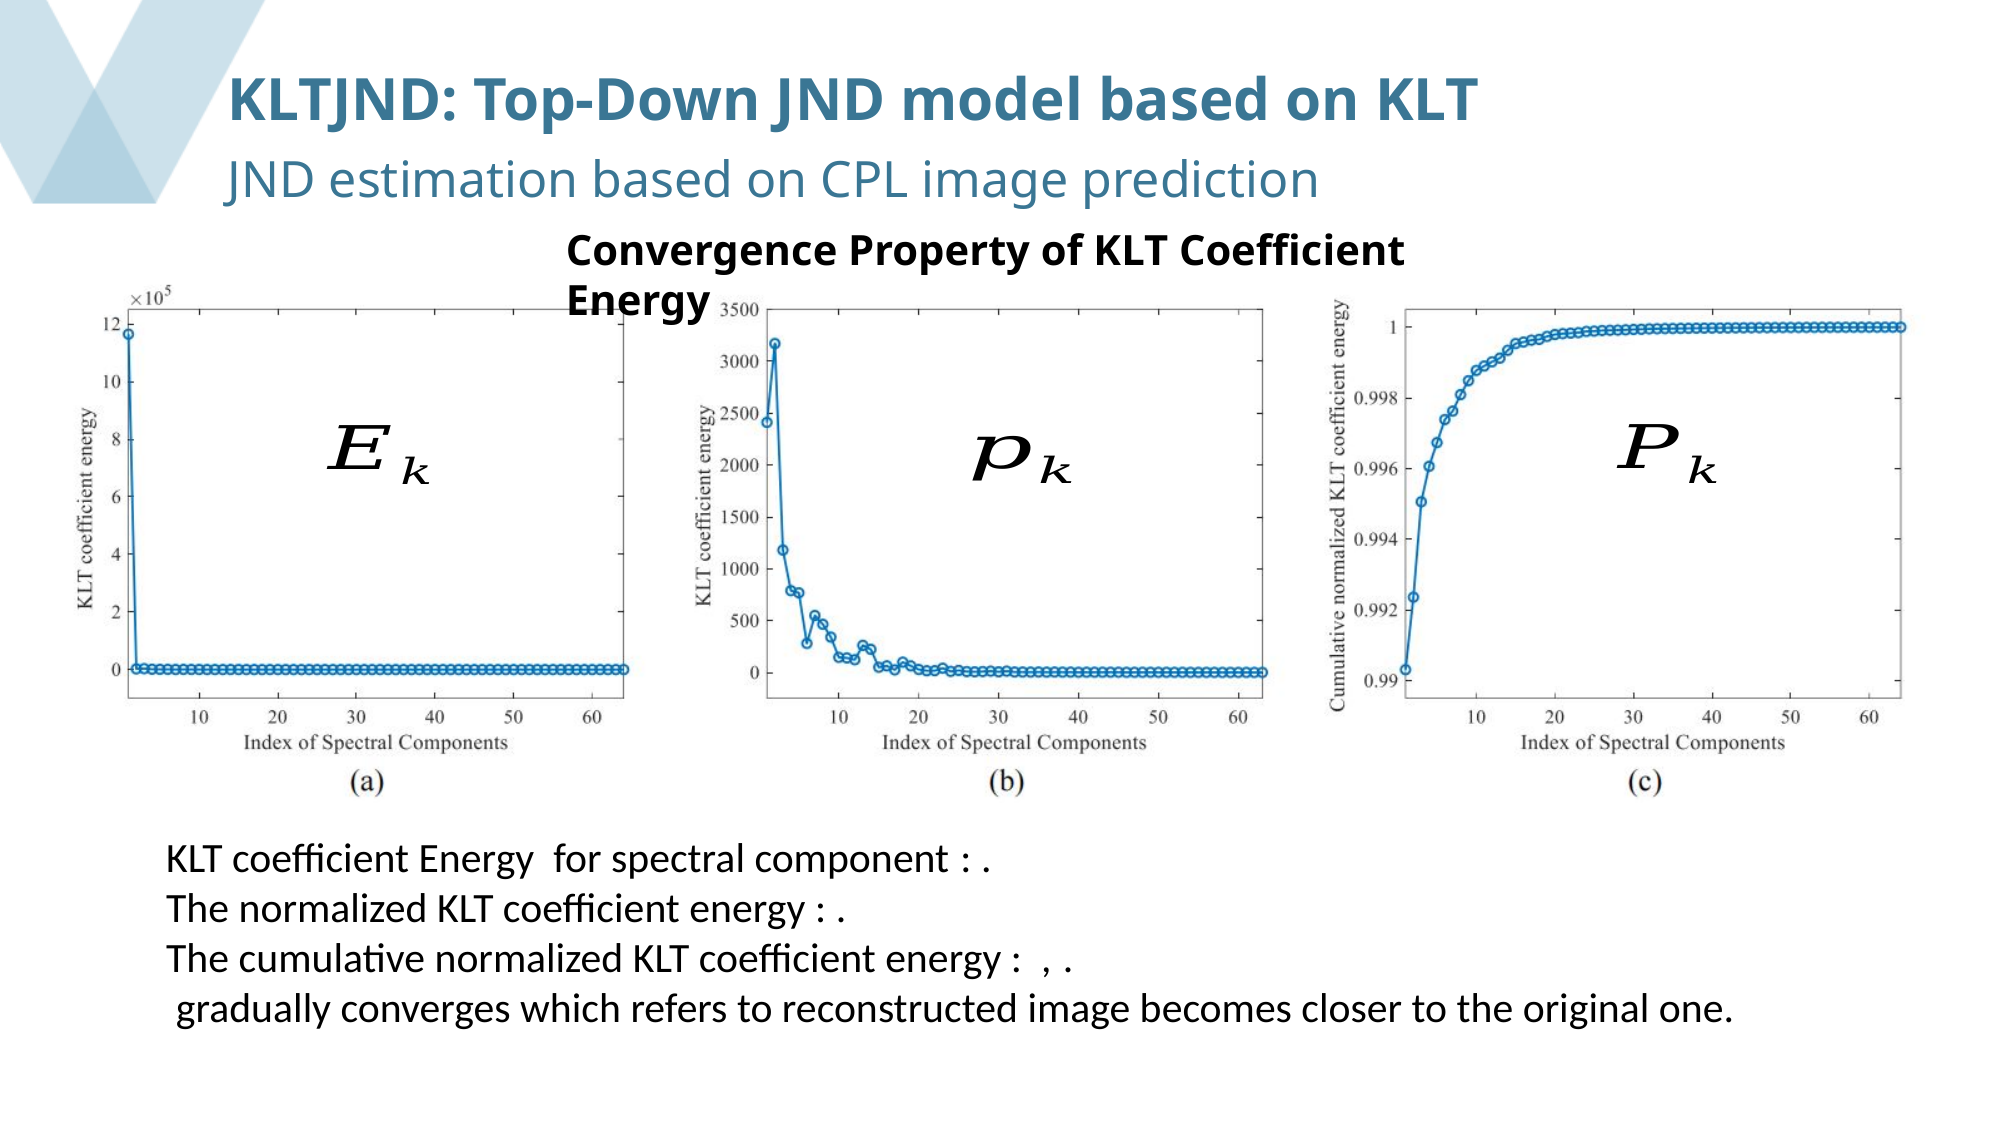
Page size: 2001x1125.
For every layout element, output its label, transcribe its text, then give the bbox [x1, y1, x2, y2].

picture [64, 275, 1936, 803]
text_box Convergence Property of KLT Coefficient Energy [550, 216, 1493, 275]
picture [0, 0, 266, 204]
text_box KLTJND: Top-Down JND model based on KLT [266, 54, 1595, 140]
text_box JND estimation based on CPL image prediction [213, 140, 1377, 216]
